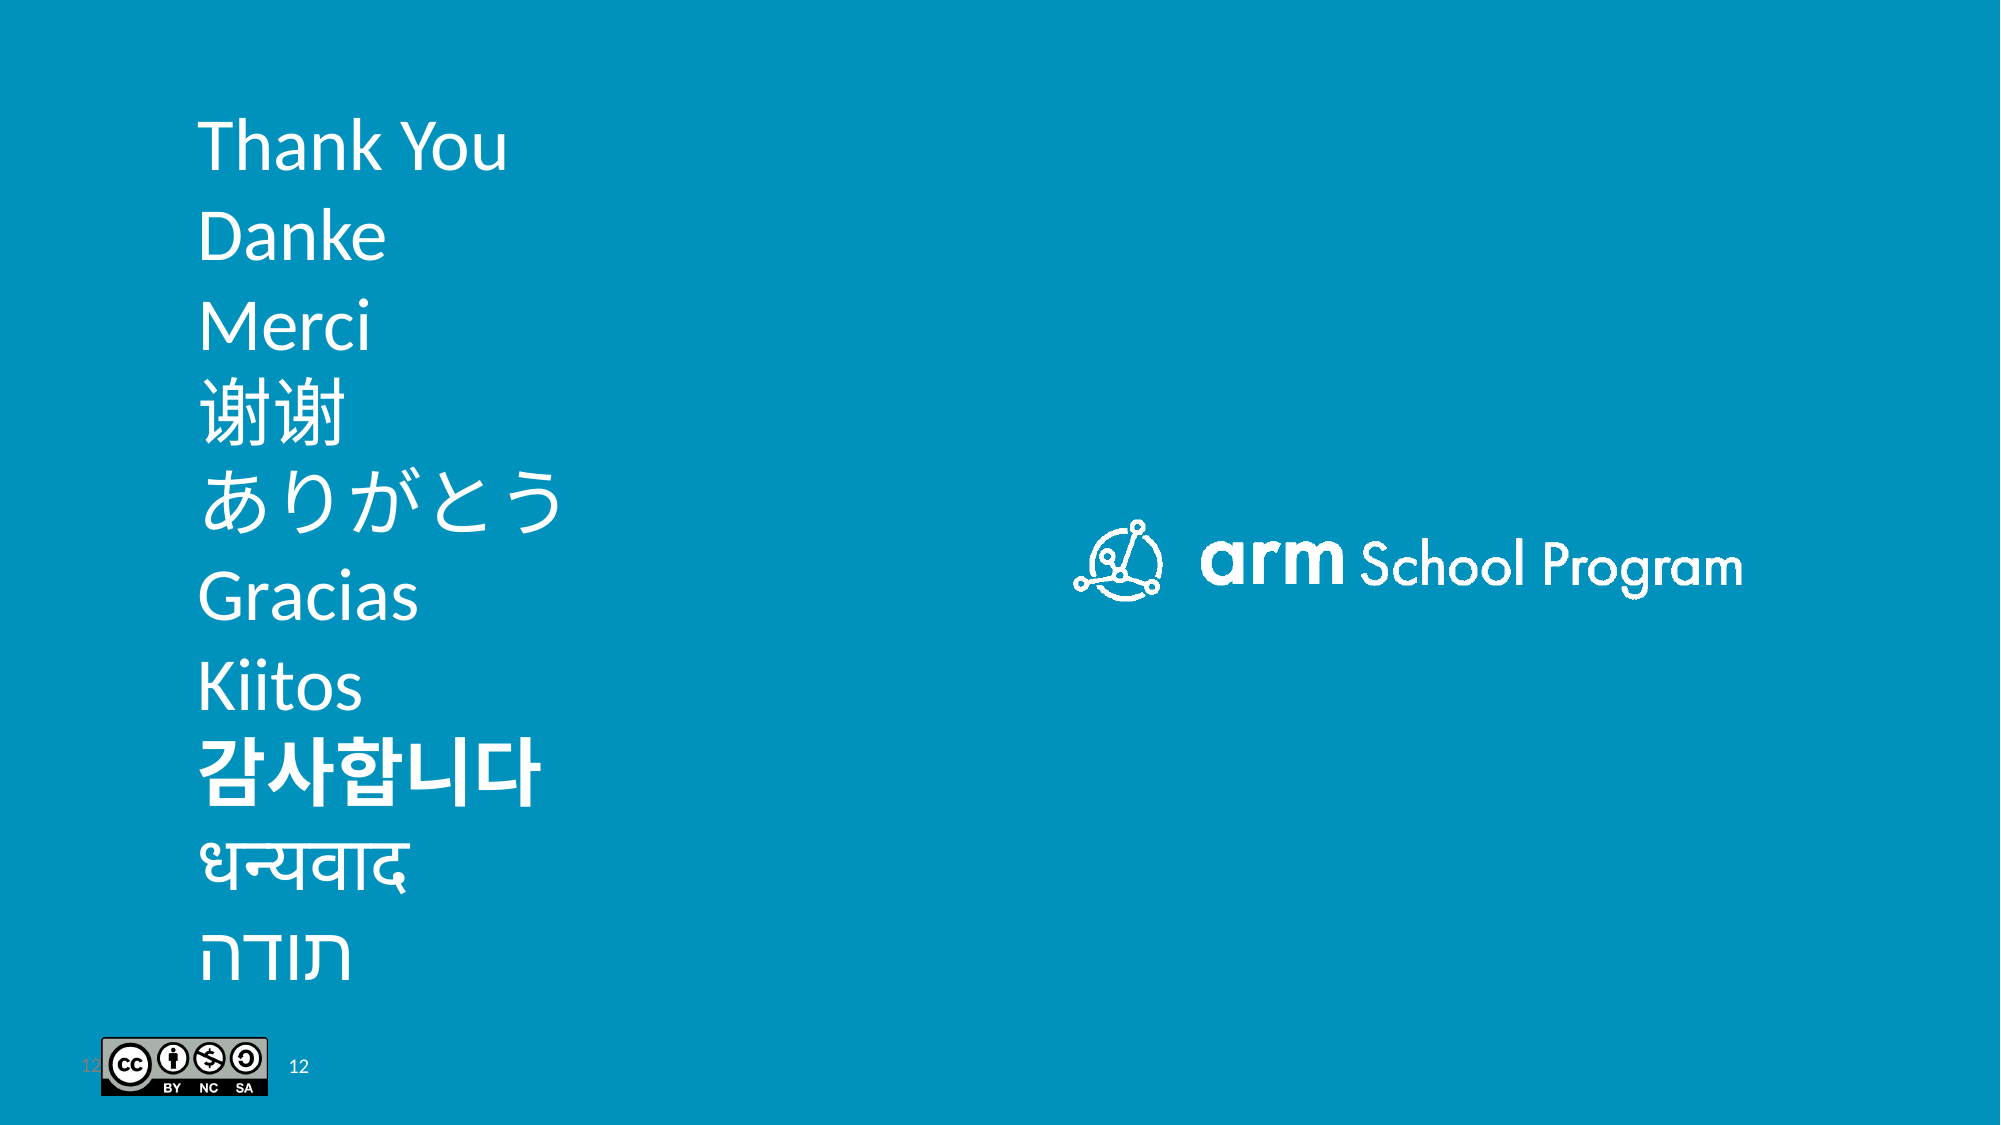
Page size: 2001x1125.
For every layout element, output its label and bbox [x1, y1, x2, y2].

picture [1394, 558, 1416, 585]
picture [1090, 529, 1127, 576]
picture [1707, 558, 1741, 584]
picture [1254, 542, 1279, 583]
picture [1573, 558, 1587, 584]
picture [1589, 558, 1616, 585]
picture [1098, 586, 1144, 601]
picture [1423, 539, 1443, 584]
picture [1450, 558, 1477, 585]
picture [1546, 543, 1568, 584]
picture [1656, 558, 1670, 584]
picture [100, 1038, 267, 1095]
picture [1286, 542, 1342, 583]
picture [1362, 542, 1387, 585]
picture [1074, 520, 1159, 594]
picture [1482, 558, 1510, 585]
picture [1143, 536, 1162, 578]
picture [1622, 558, 1647, 598]
picture [1202, 542, 1243, 585]
picture [1517, 539, 1522, 584]
picture [1672, 558, 1698, 585]
